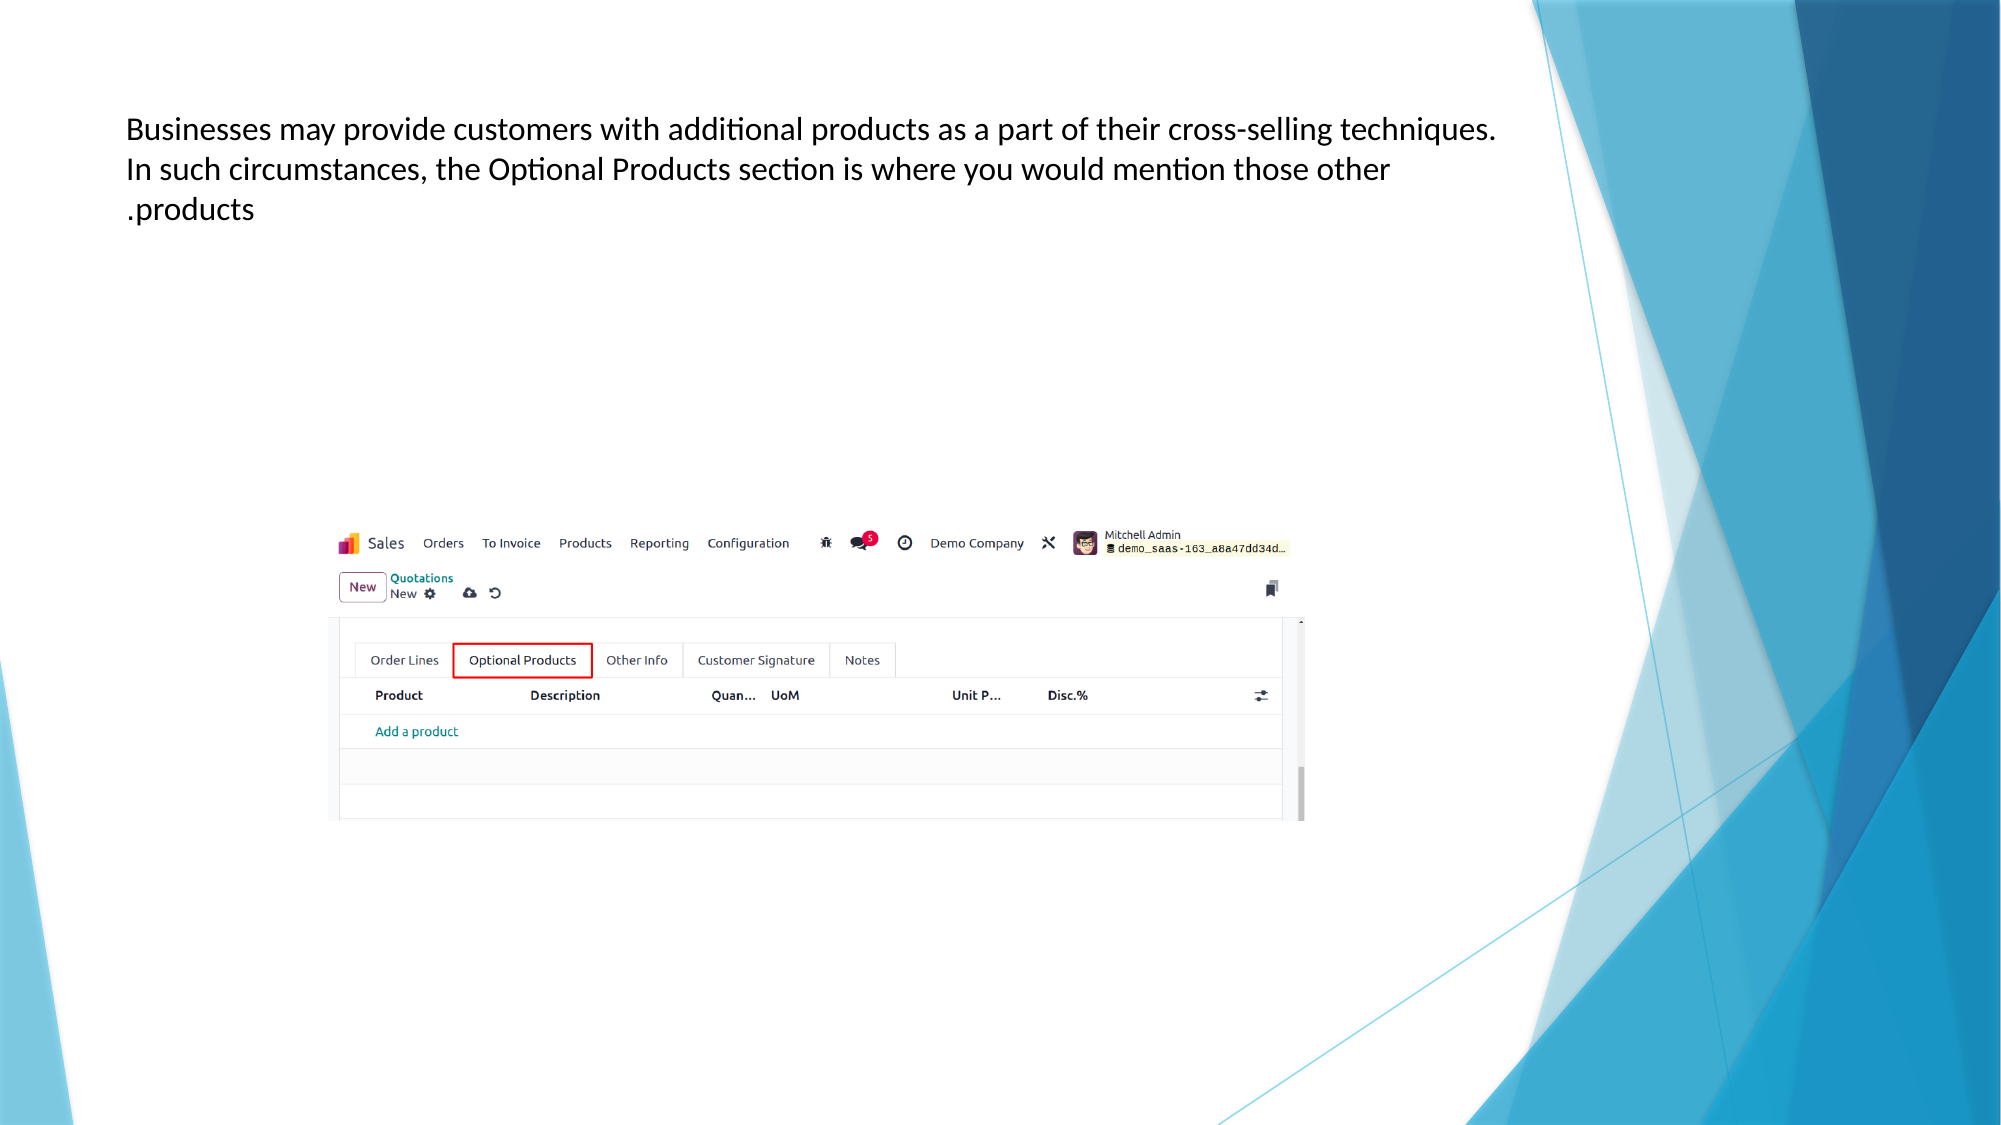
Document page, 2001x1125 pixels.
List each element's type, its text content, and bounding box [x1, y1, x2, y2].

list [327, 524, 1305, 822]
title Businesses may provide customers with additional products as a part of their cross-selling techniques. In such circumstances, the Optional Products section is where you would mention those other products. [111, 99, 1522, 317]
